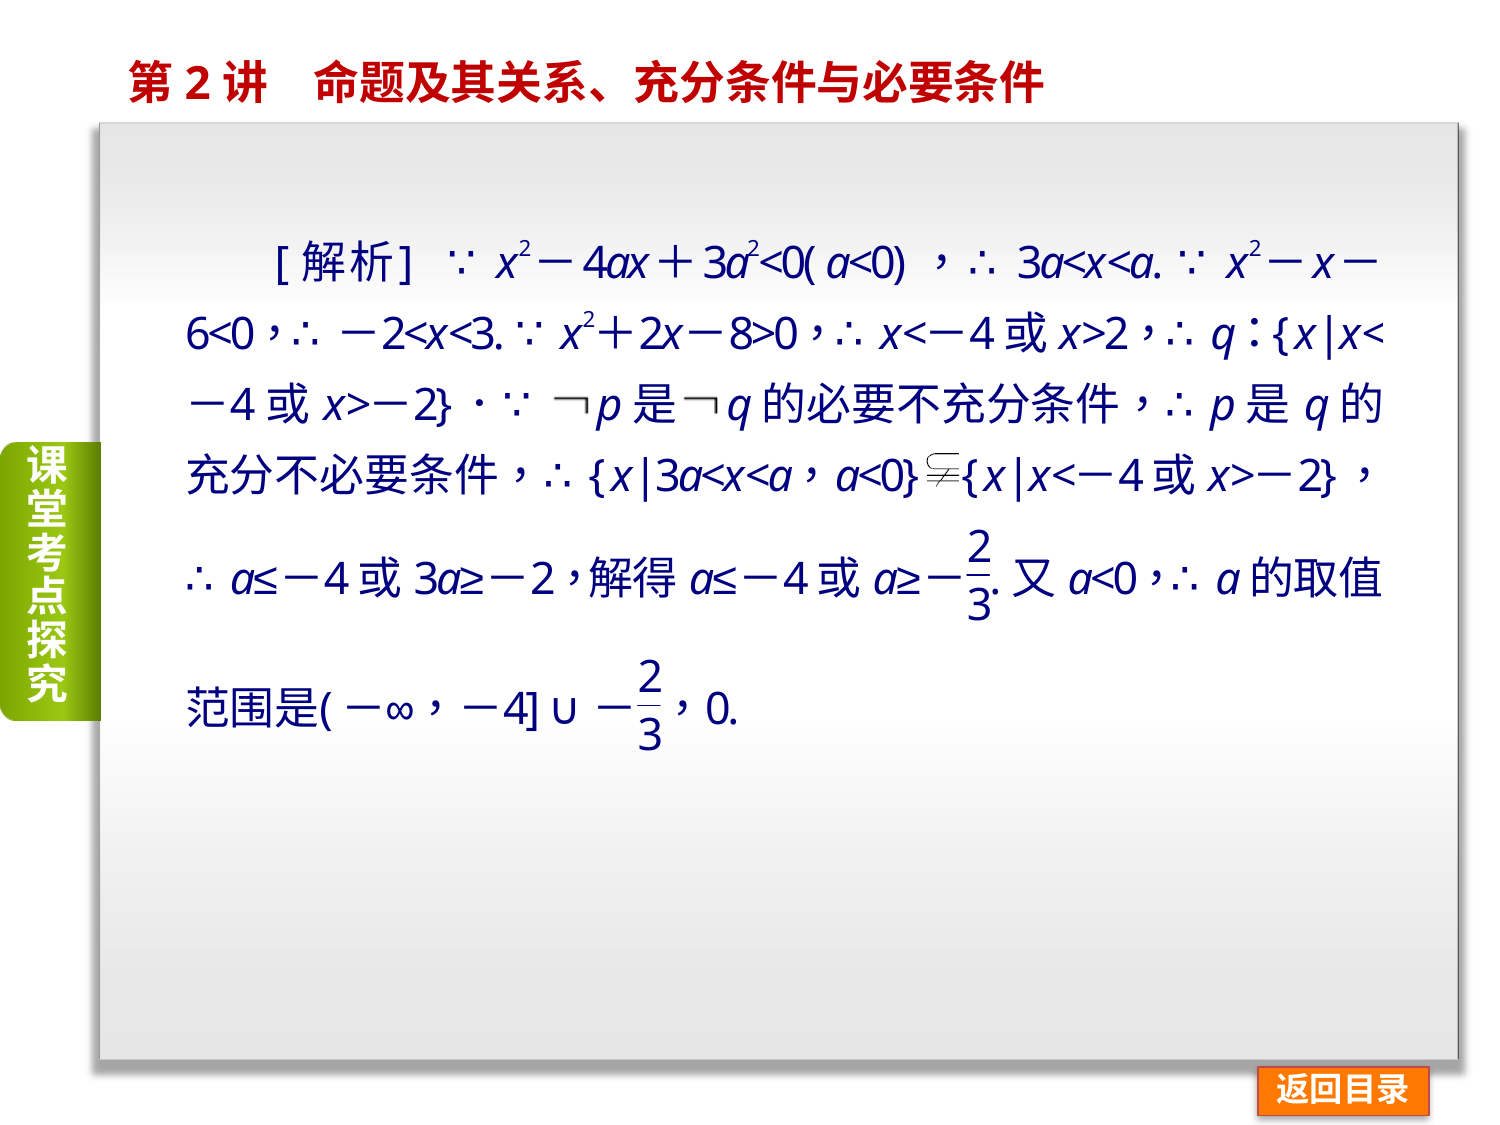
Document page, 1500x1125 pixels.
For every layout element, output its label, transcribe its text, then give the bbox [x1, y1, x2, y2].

picture [79, 115, 1477, 1087]
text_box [184, 233, 1384, 1020]
text_box 第2讲 命题及其关系、充分条件与必要条件 [112, 42, 1211, 121]
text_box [0, 437, 101, 722]
text_box 返回目录 [1257, 1066, 1430, 1116]
